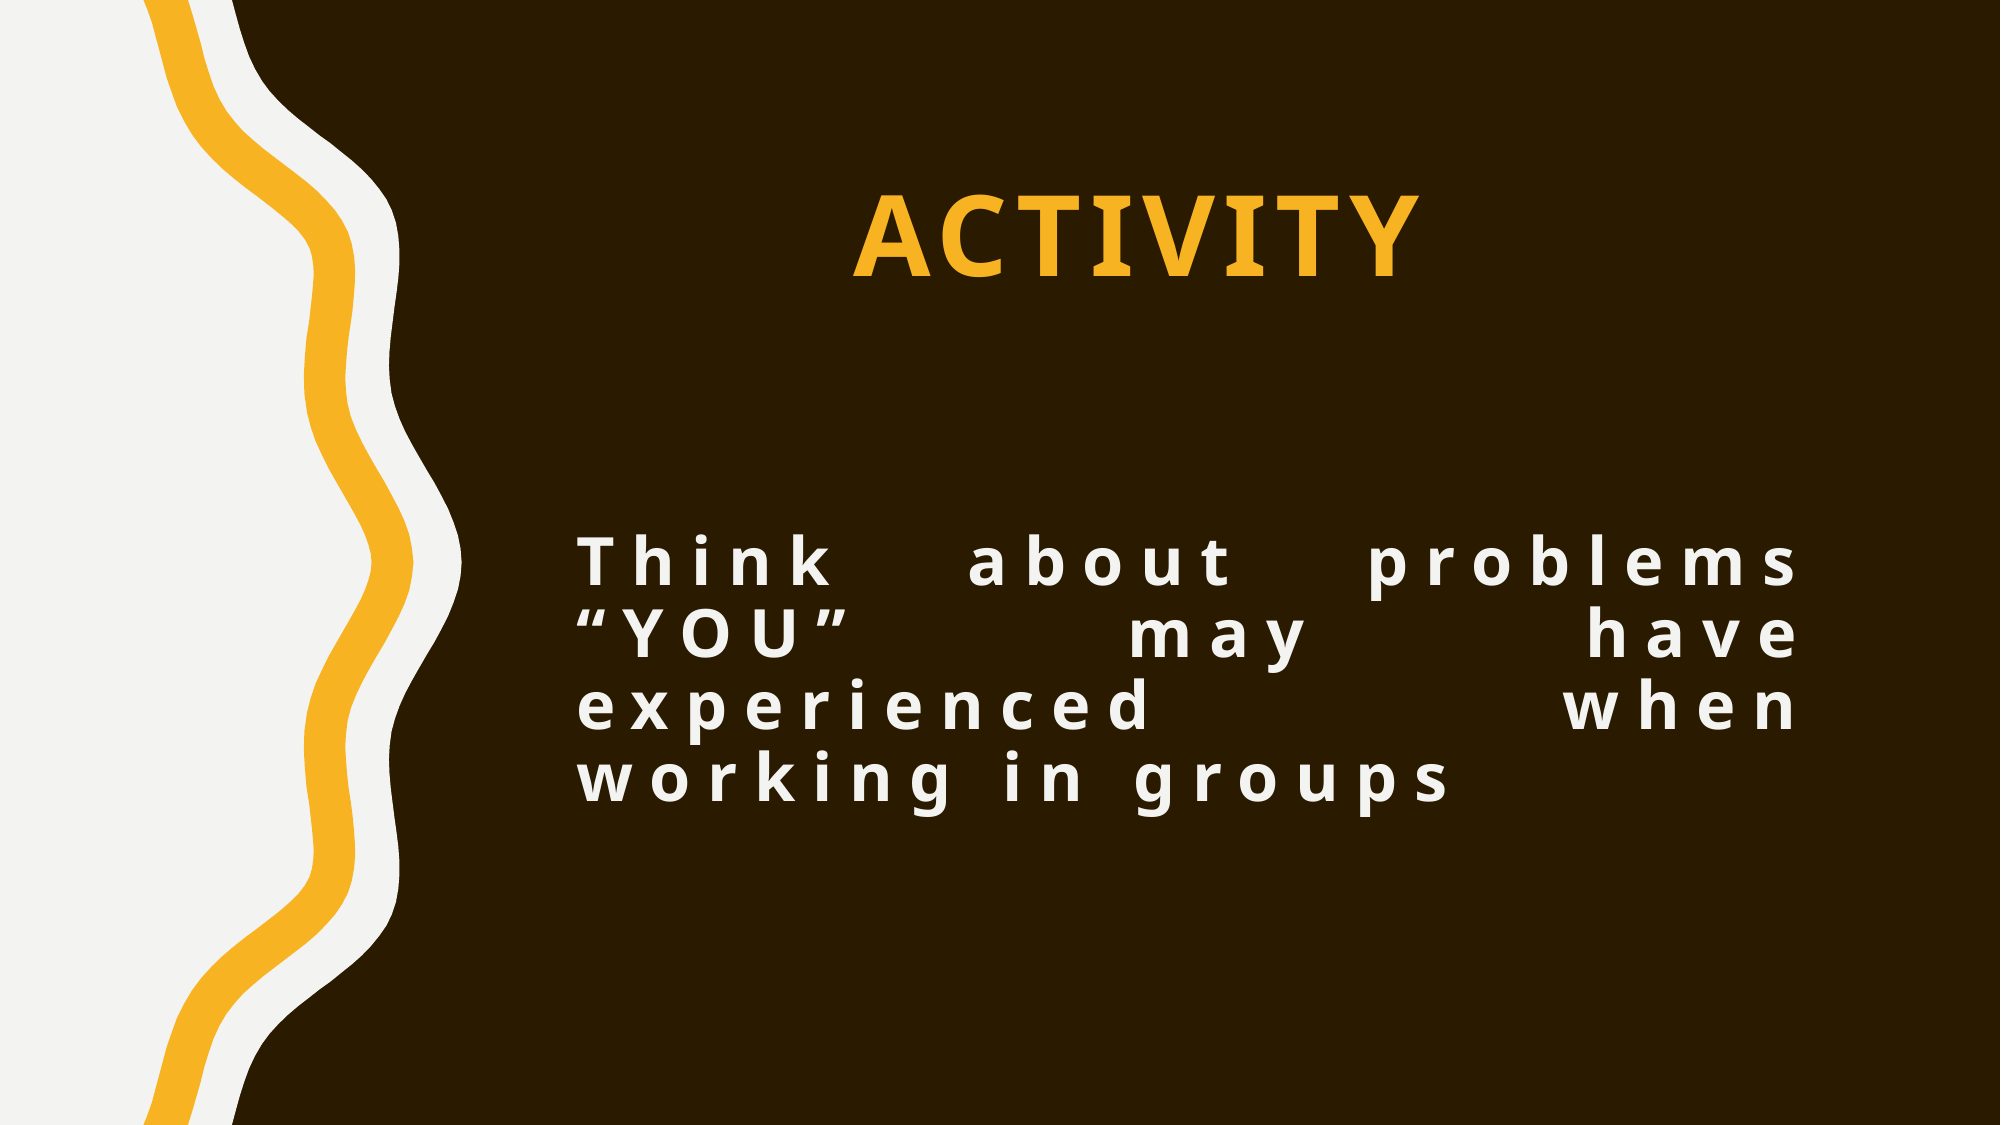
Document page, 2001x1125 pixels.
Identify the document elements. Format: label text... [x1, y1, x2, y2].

title Think about problems “YOU” may have experienced when working in groups [561, 243, 1830, 824]
list ACTIVITY [561, 156, 1713, 313]
